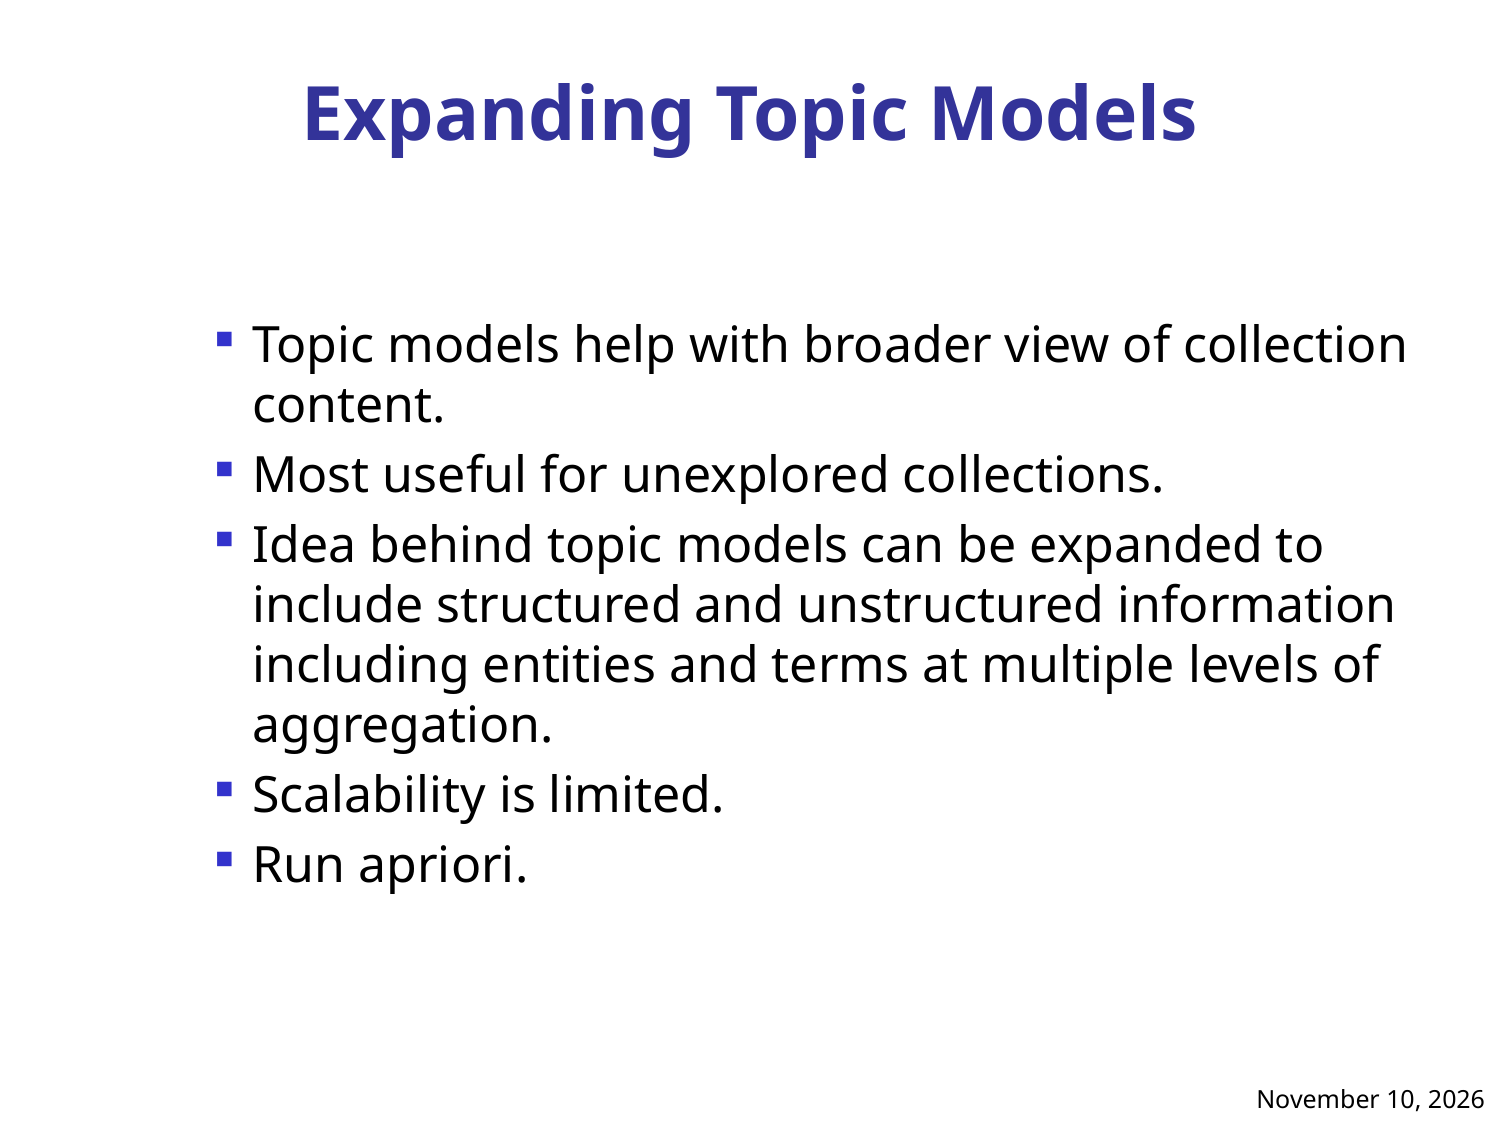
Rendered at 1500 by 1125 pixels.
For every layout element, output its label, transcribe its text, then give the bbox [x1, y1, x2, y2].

list Topic models help with broader view of collection content. Most useful for unexplored collections. Idea behind topic models can be expanded to include structured and unstructured information including entities and terms at multiple levels of aggregation. Scalability is limited. Run apriori. [50, 224, 1438, 1063]
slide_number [1187, 1062, 1500, 1125]
title Expanding Topic Models [0, 62, 1500, 163]
